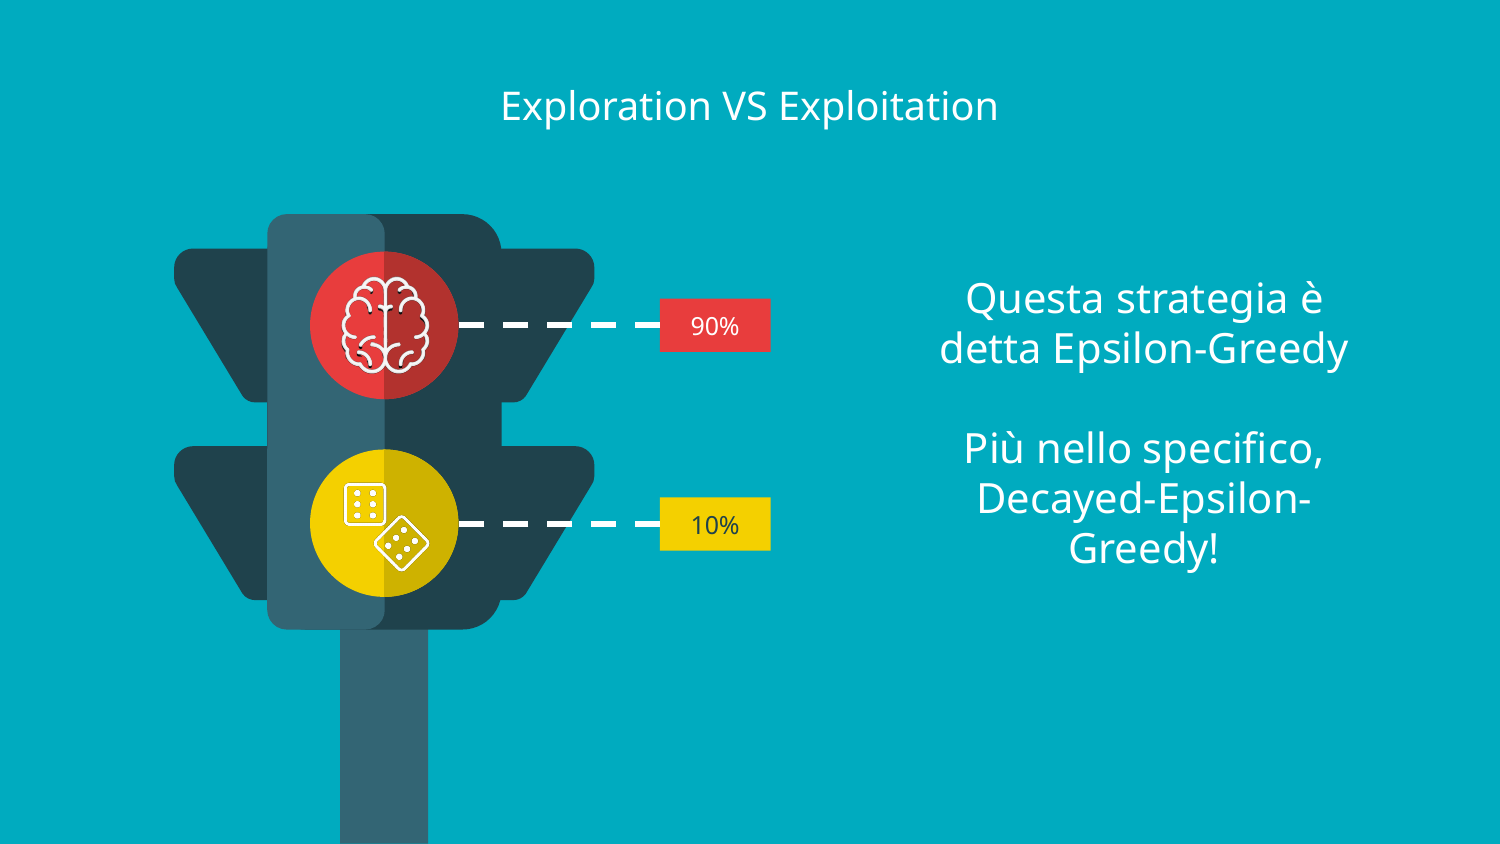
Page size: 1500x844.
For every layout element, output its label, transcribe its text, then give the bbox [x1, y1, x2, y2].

picture [333, 473, 440, 580]
picture [332, 267, 439, 388]
title Exploration VS Exploitation [116, 66, 1383, 161]
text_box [173, 213, 595, 844]
text_box 90% [659, 298, 771, 352]
text_box 10% [659, 497, 771, 551]
text_box Questa strategia è detta Epsilon-Greedy Più nello specifico, Decayed-Epsilon-Greedy! [922, 395, 1367, 449]
